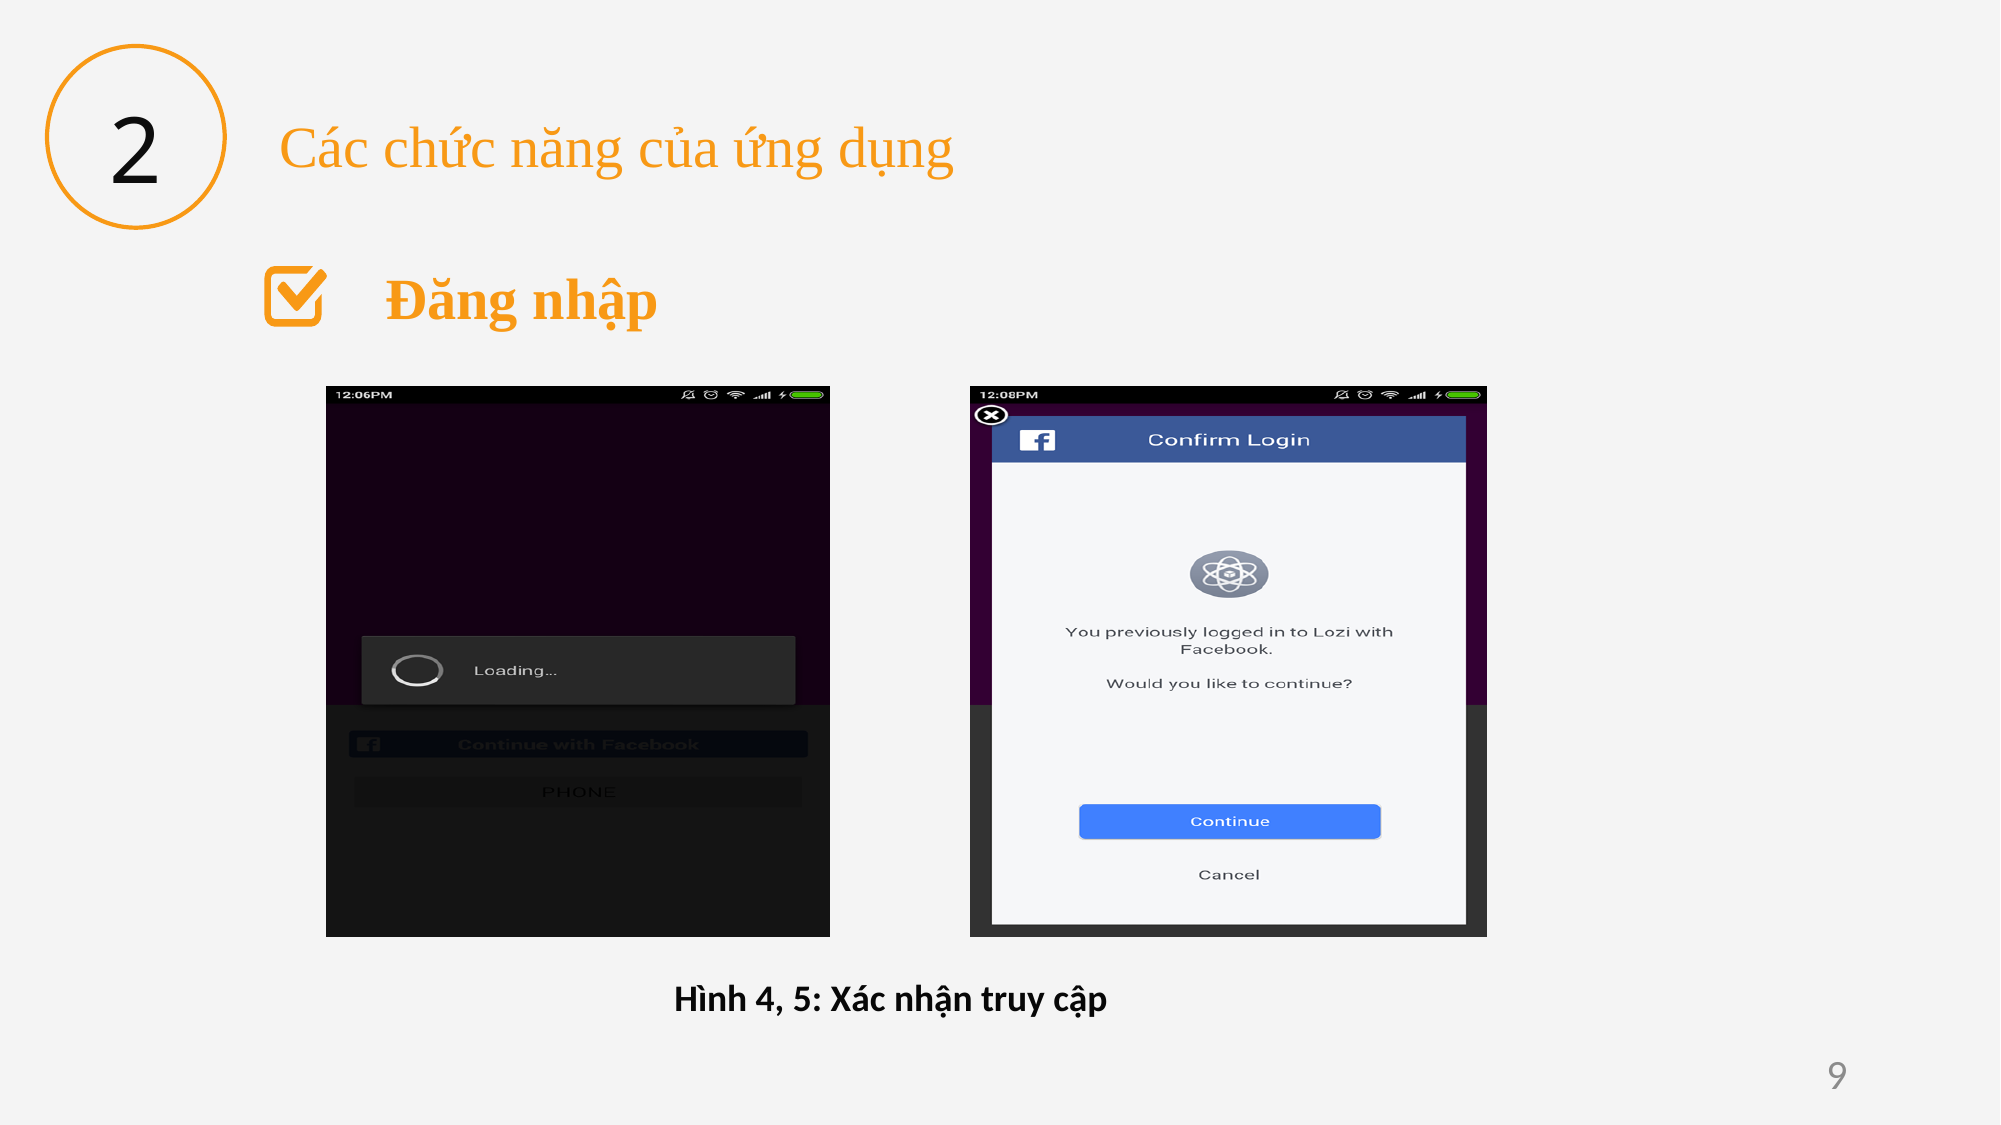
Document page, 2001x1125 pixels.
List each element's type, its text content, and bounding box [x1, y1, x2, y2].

text_box Đăng nhập [370, 253, 675, 339]
text_box Hình 4, 5: Xác nhận truy cập [659, 966, 1123, 1027]
text_box [264, 266, 322, 327]
picture [970, 386, 1487, 937]
slide_number 9 [1412, 1042, 1863, 1103]
picture [326, 386, 830, 937]
text_box Các chức năng của ứng dụng [264, 66, 971, 187]
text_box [46, 29, 225, 228]
text_box [277, 269, 327, 312]
